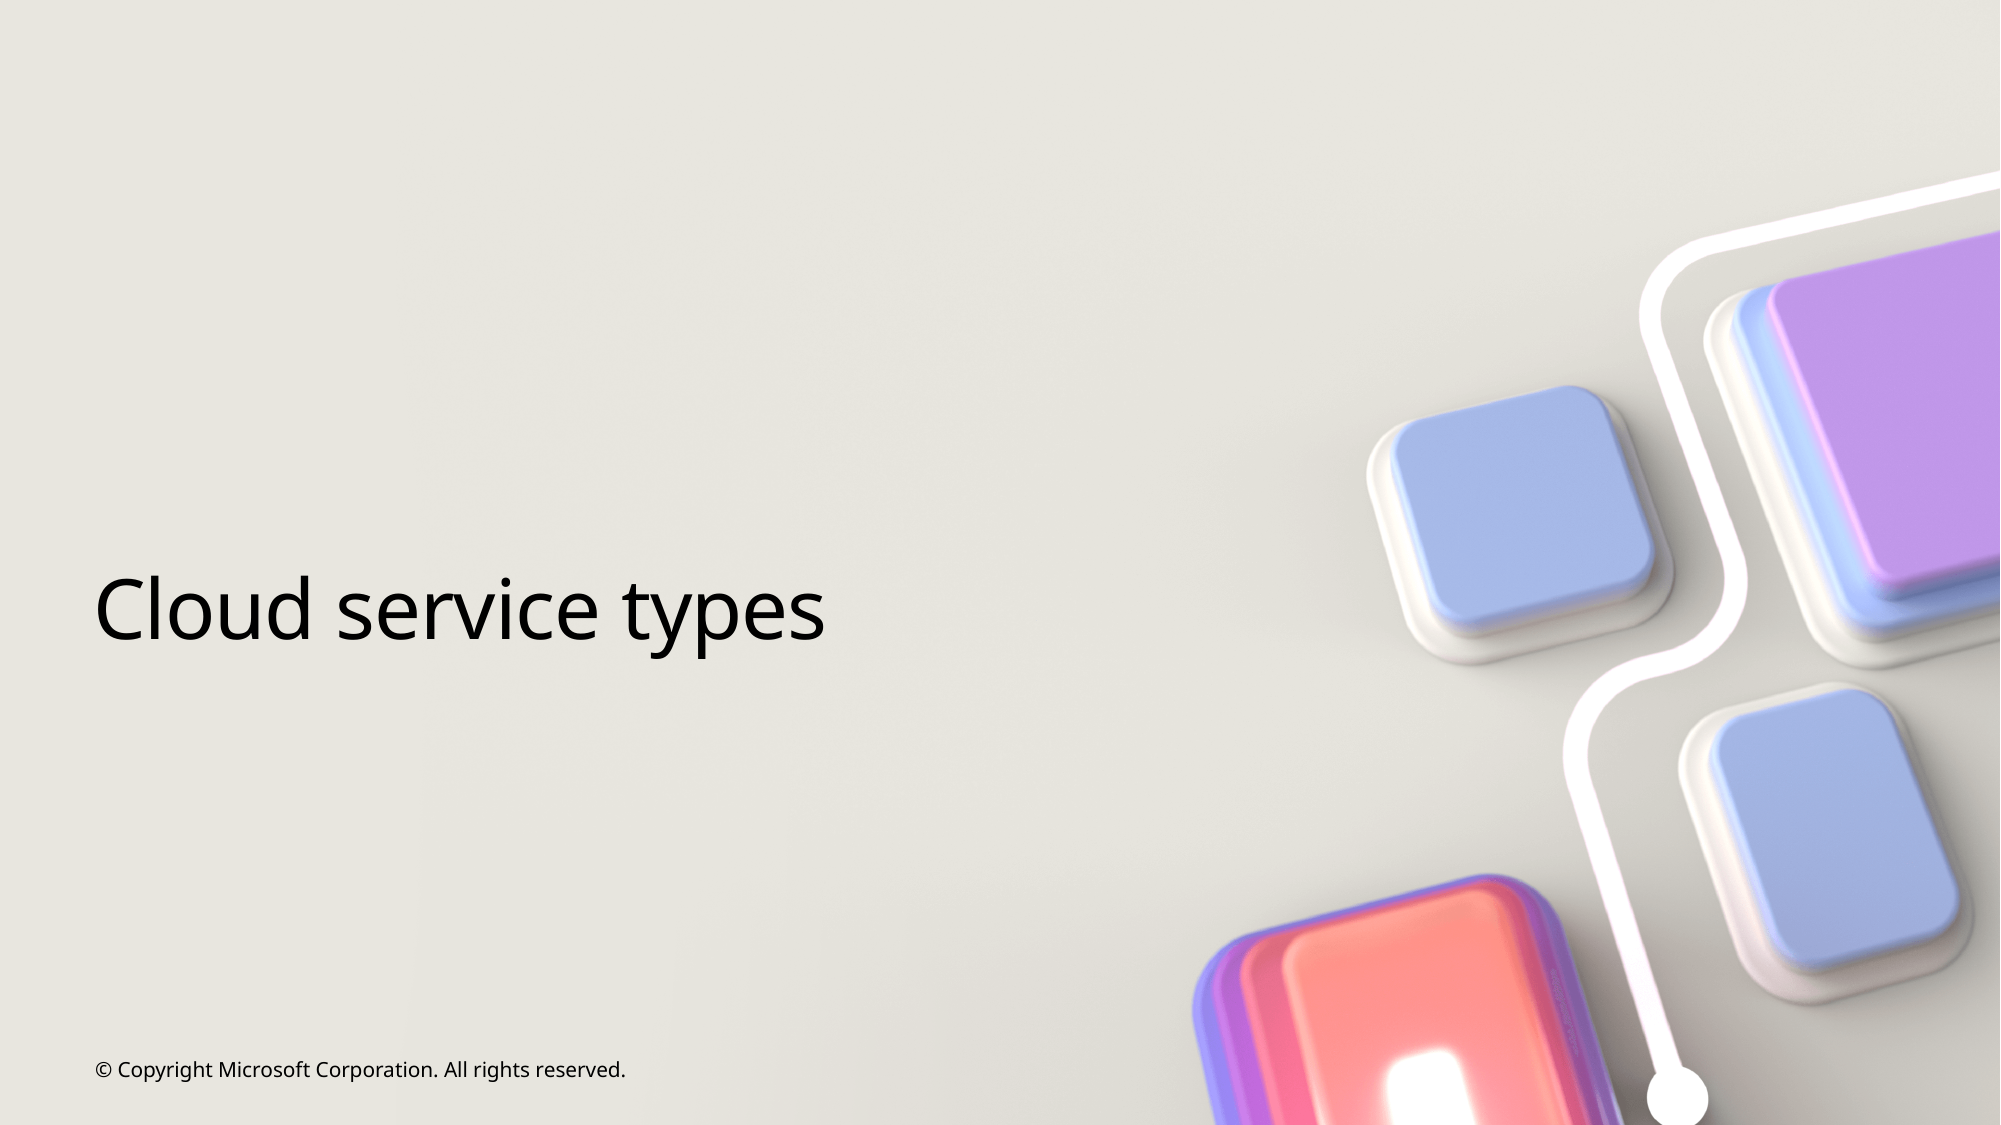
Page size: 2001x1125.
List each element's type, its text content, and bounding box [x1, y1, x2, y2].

title Cloud service types [93, 555, 1135, 657]
picture [396, 0, 2000, 1125]
footer © Copyright Microsoft Corporation. All rights reserved. [95, 1053, 776, 1086]
